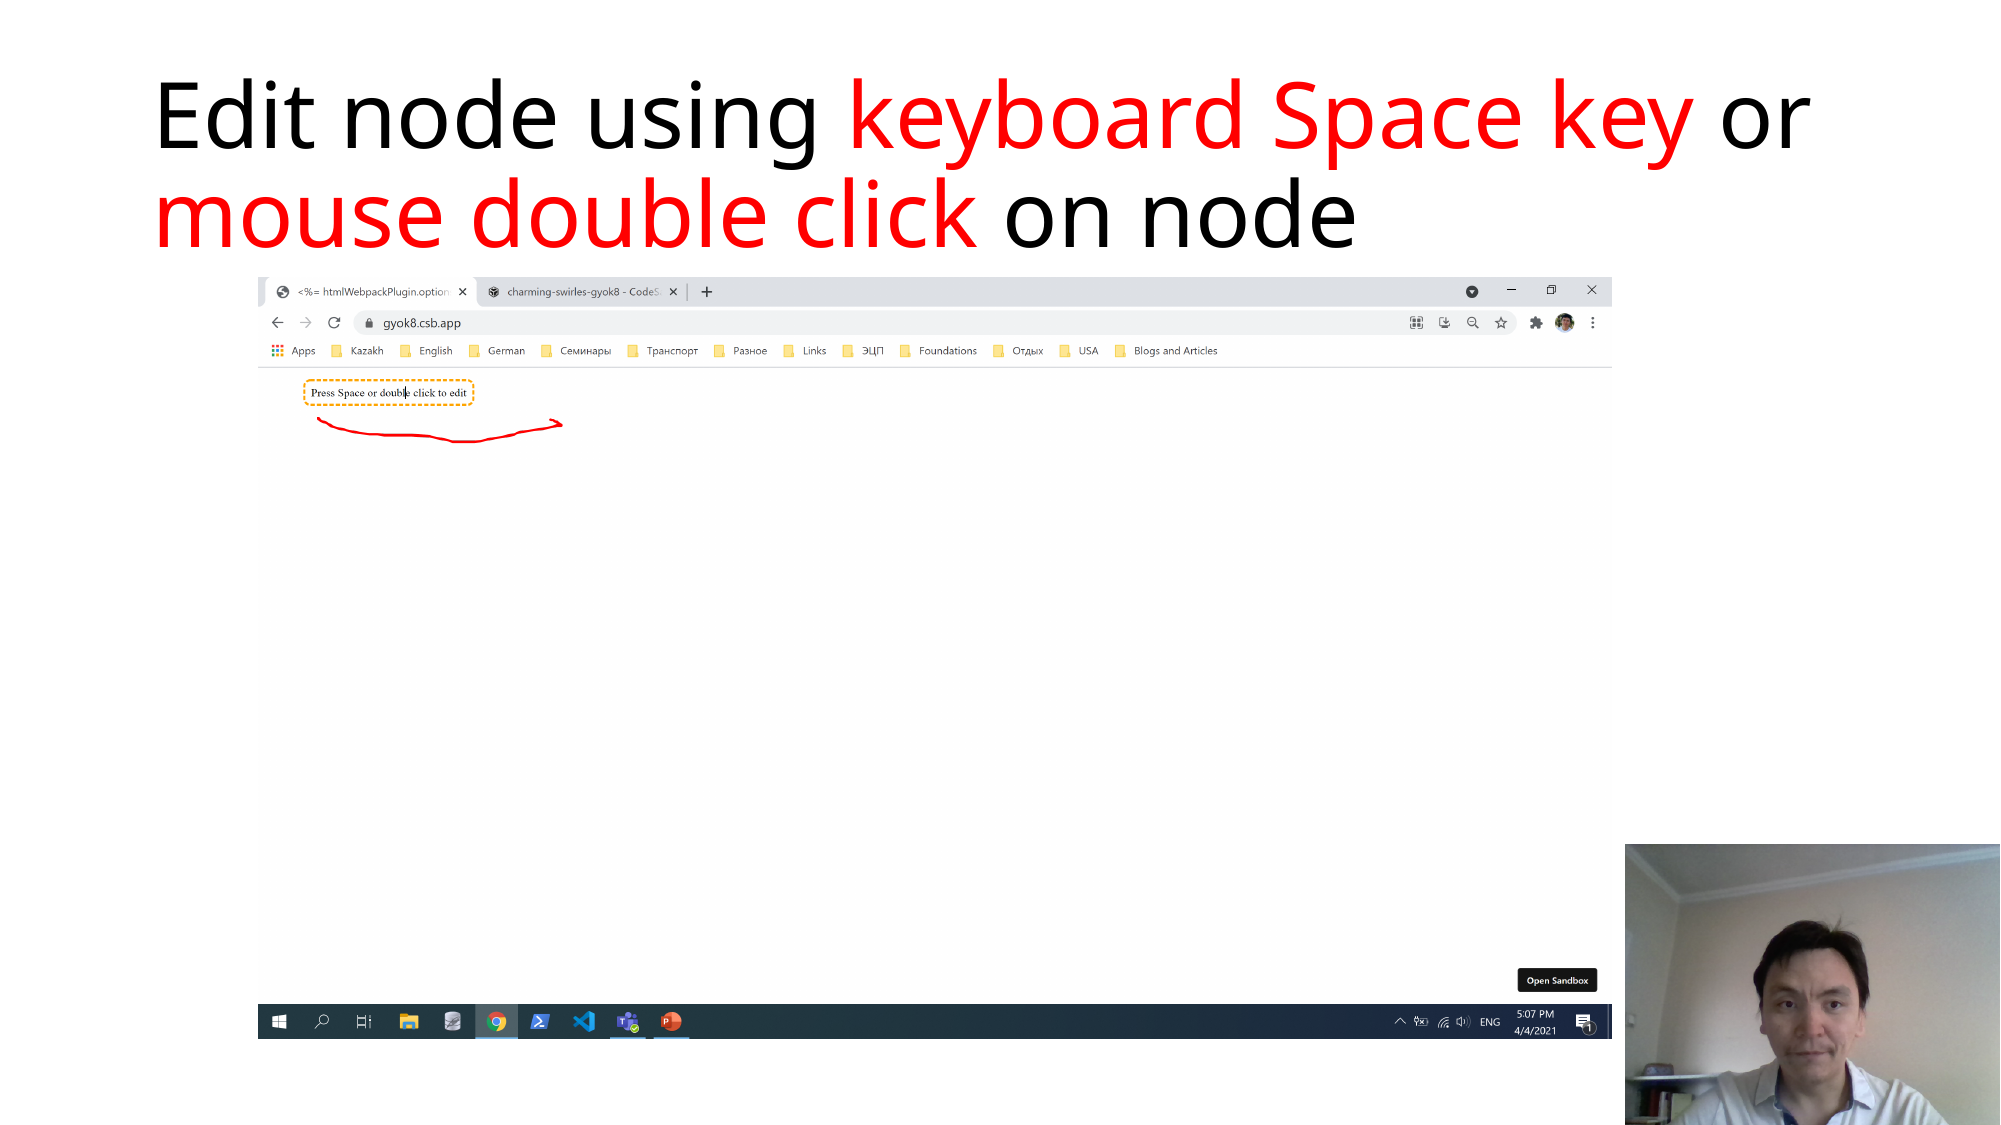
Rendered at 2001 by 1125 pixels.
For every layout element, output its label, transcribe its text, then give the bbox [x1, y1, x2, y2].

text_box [1624, 843, 2000, 1125]
title Edit node using keyboard Space key or mouse double click on node [137, 59, 1863, 278]
picture [258, 277, 1612, 1039]
